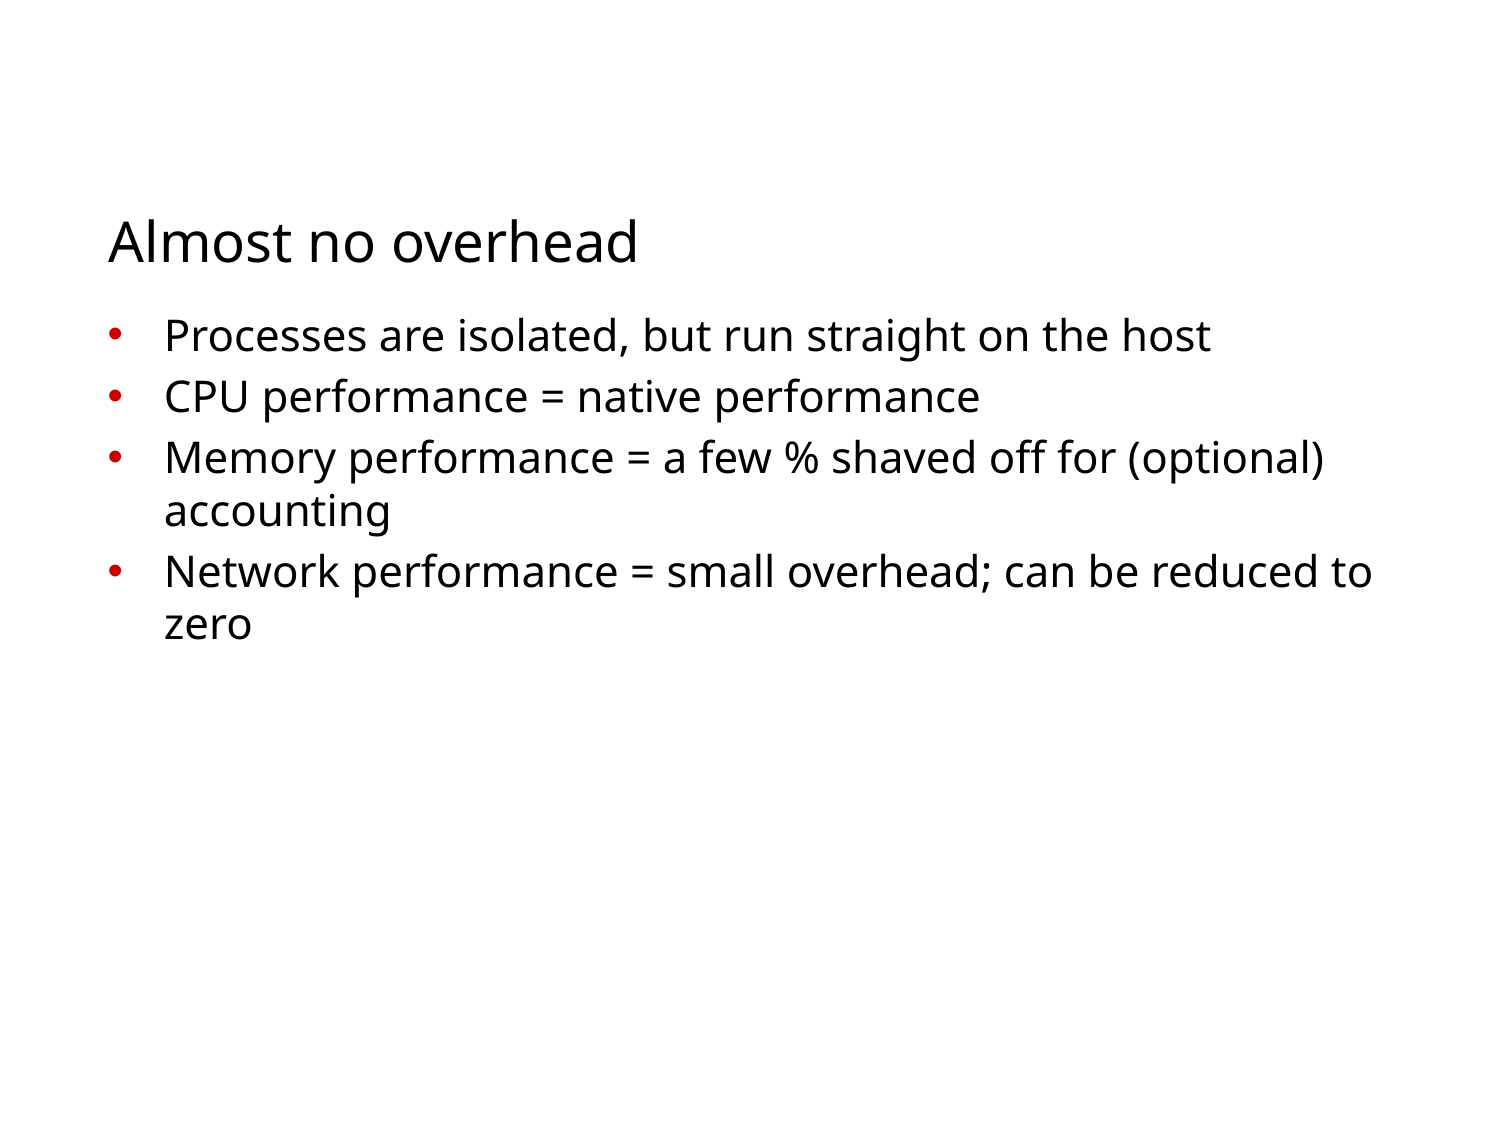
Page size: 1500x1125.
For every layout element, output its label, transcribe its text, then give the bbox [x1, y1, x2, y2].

text_box Almost no overhead [94, 149, 1407, 282]
text_box Processes are isolated, but run straight on the host CPU performance = native performance Memory performance = a few % shaved off for (optional) accounting Network performance = small overhead; can be reduced to zero [92, 299, 1406, 910]
